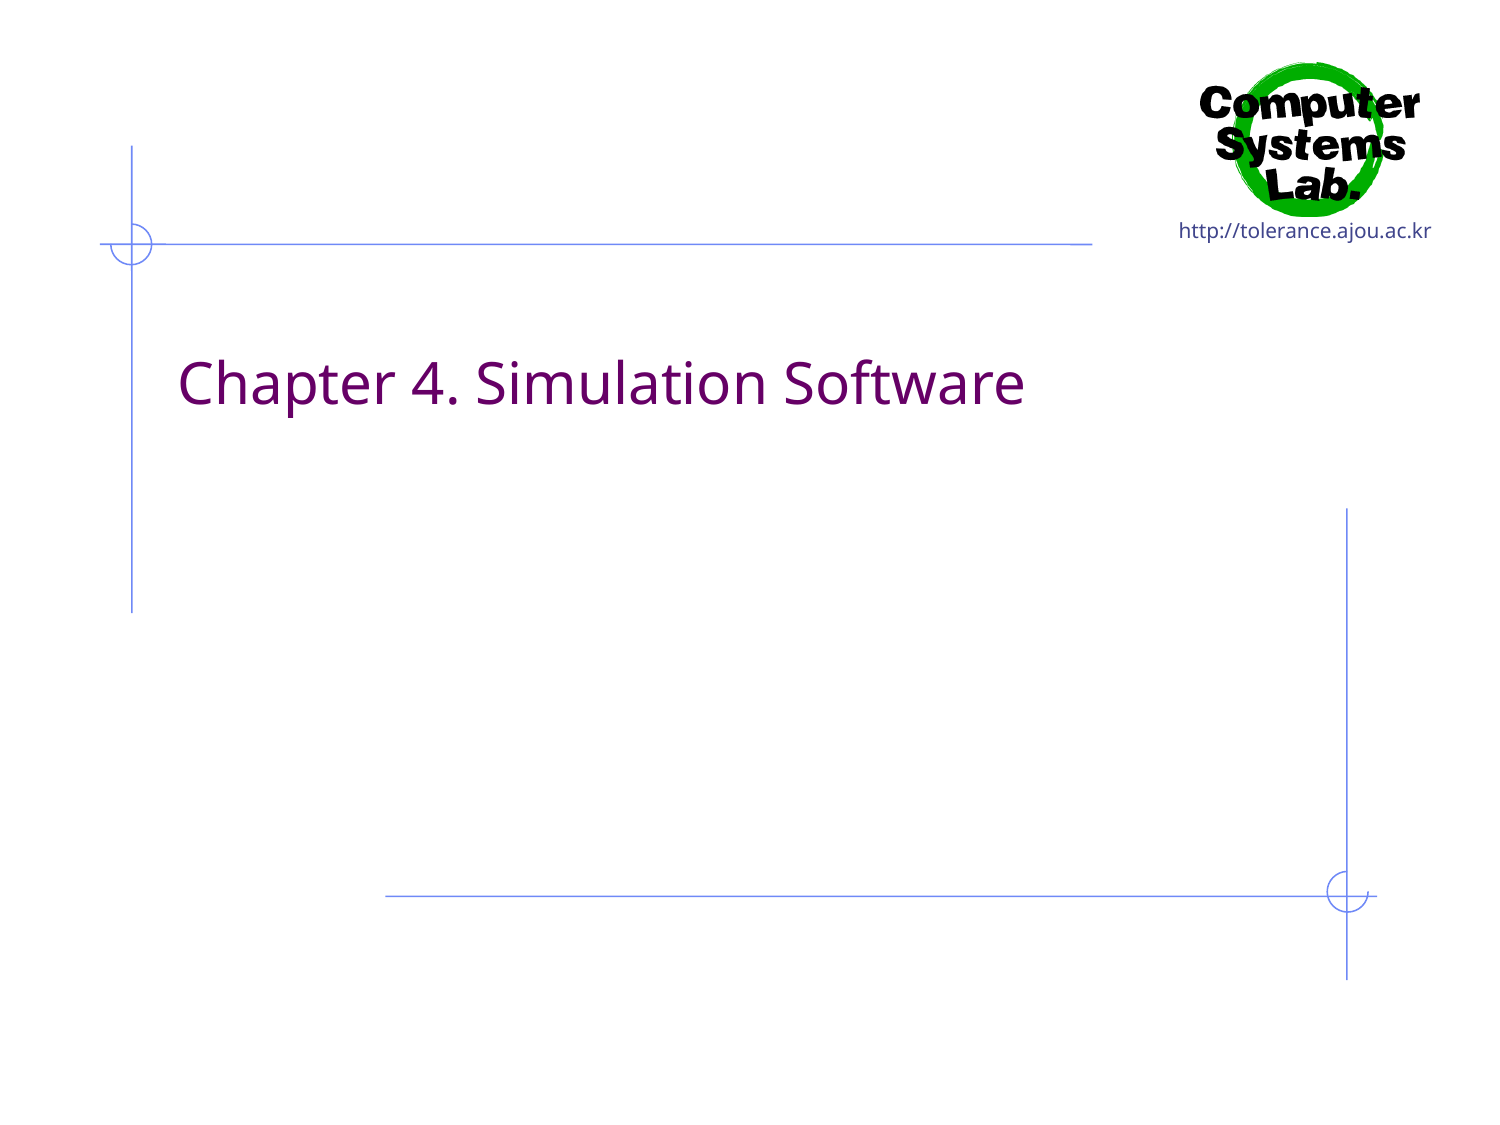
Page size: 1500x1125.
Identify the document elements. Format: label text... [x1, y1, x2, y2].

picture [1200, 62, 1420, 217]
title Chapter 4. Simulation Software [162, 287, 1438, 476]
